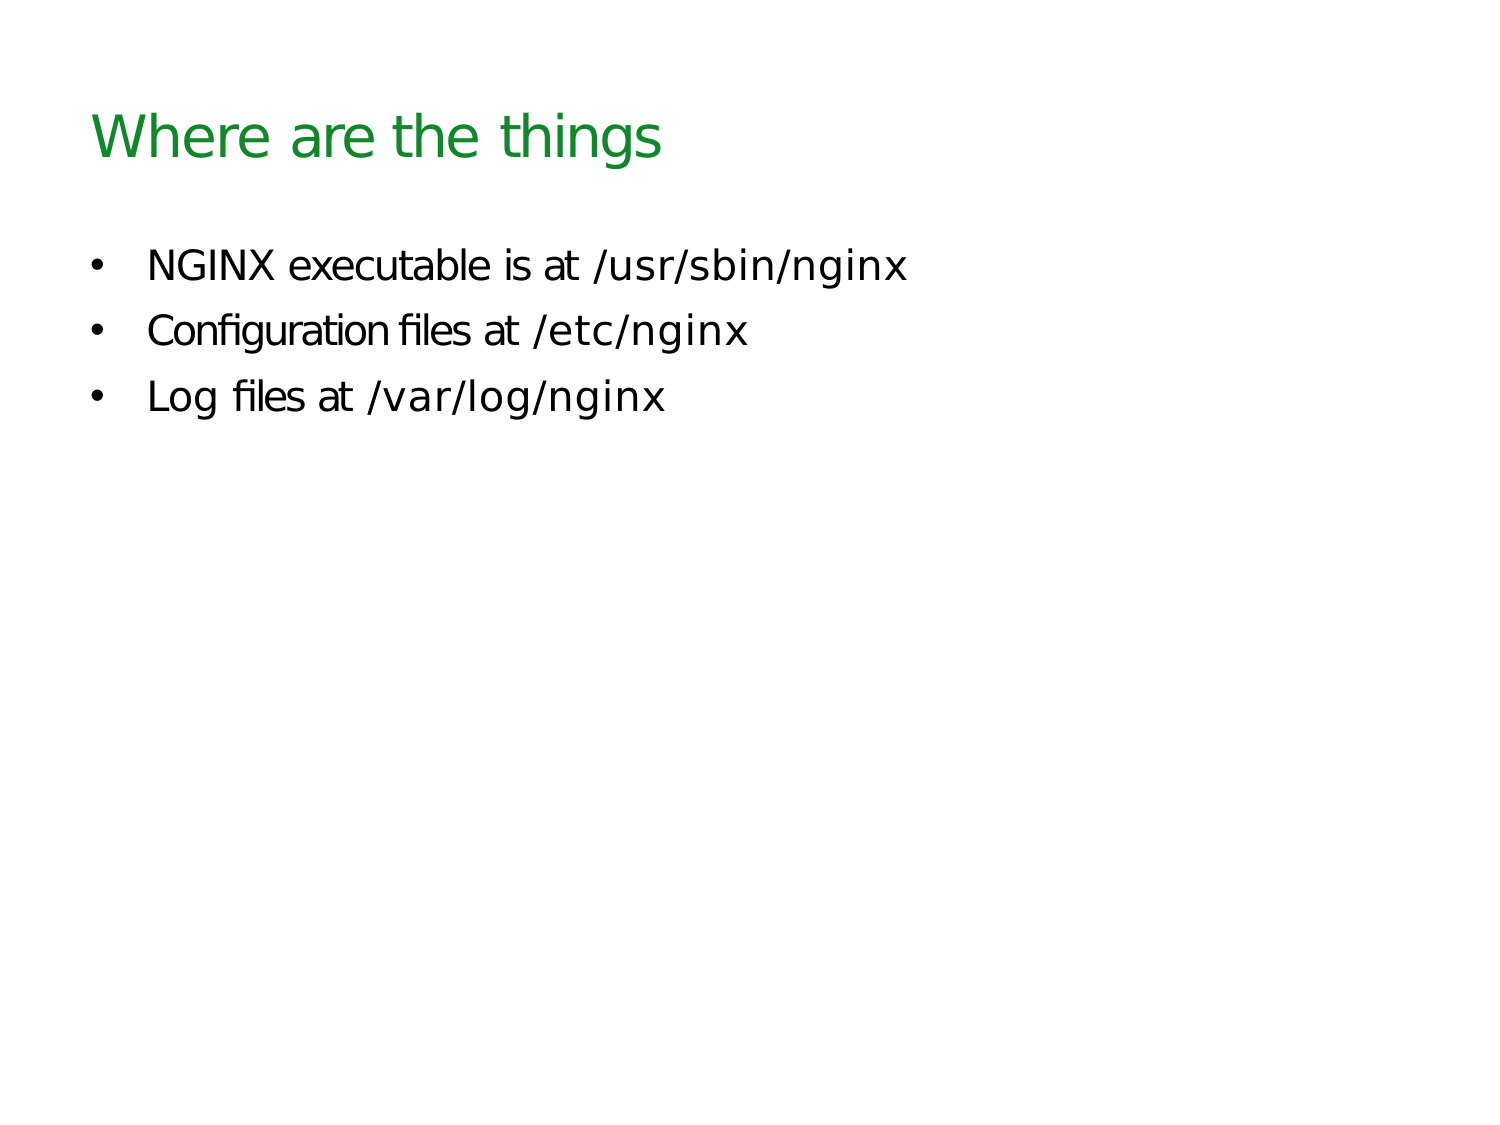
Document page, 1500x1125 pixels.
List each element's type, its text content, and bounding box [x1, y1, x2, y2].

text_box Where are the things NGINX executable is at /usr/sbin/nginx Conﬁguration ﬁles at /etc/nginx Log ﬁles at /var/log/nginx [87, 96, 1376, 421]
